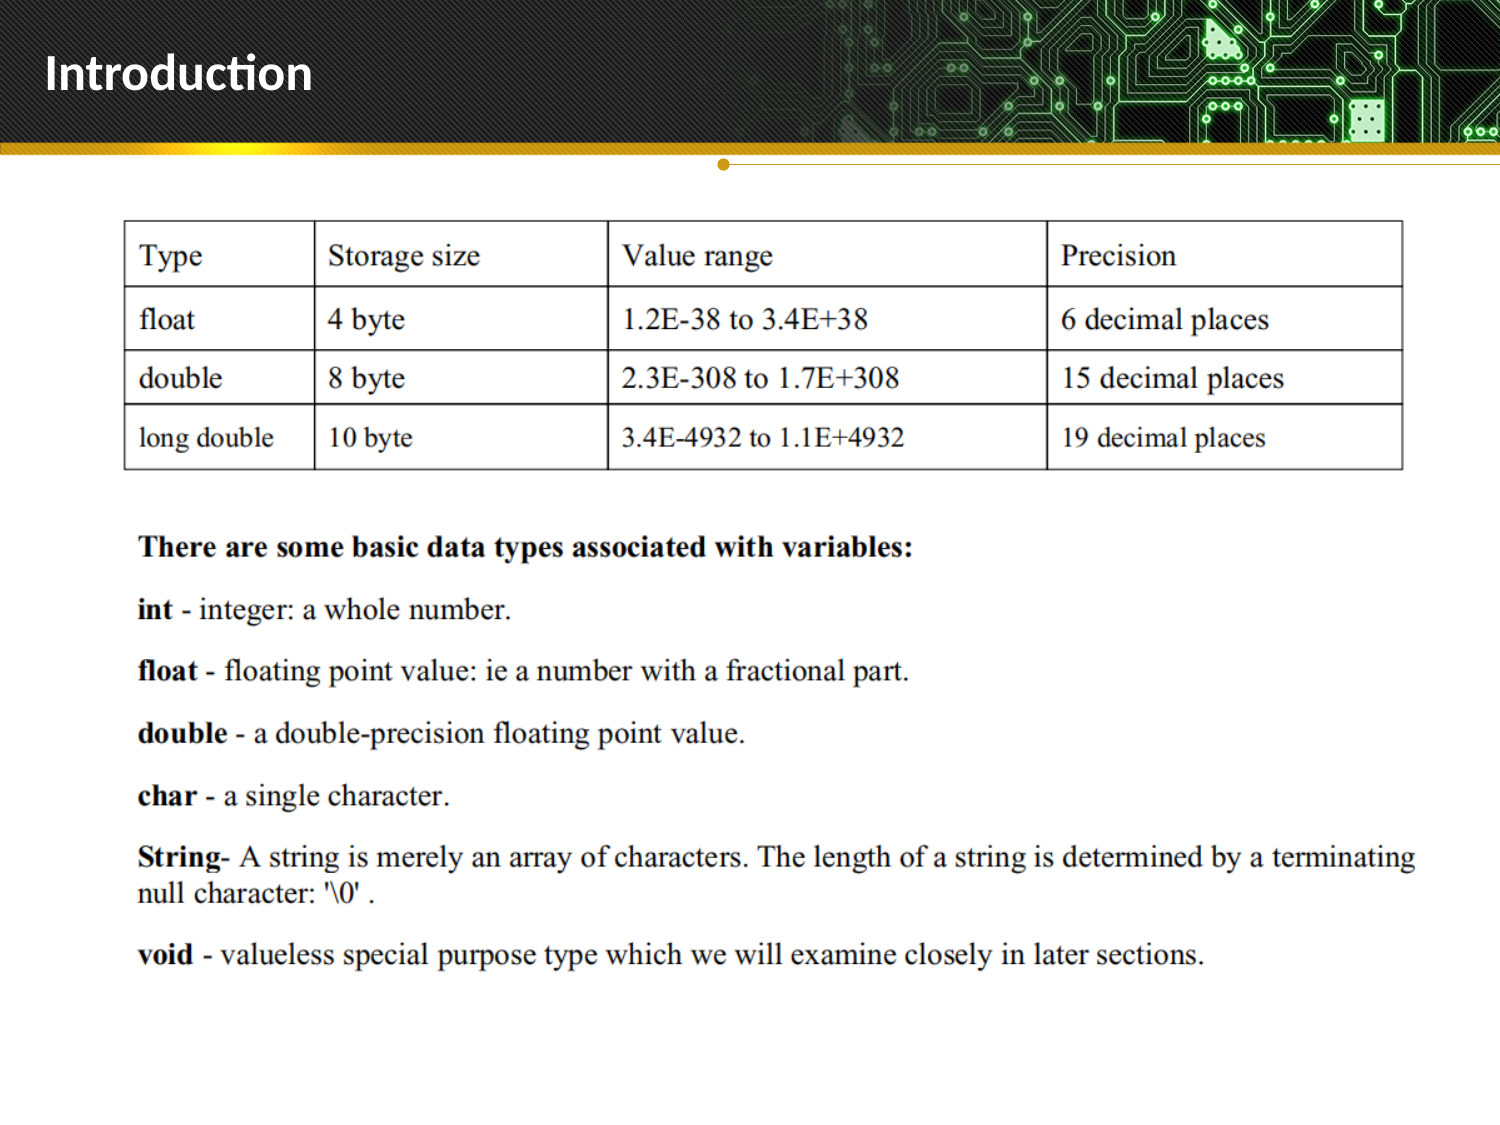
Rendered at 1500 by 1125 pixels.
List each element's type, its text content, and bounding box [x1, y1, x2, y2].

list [100, 207, 1455, 999]
picture [0, 0, 1500, 1125]
title Introduction [29, 4, 1287, 135]
